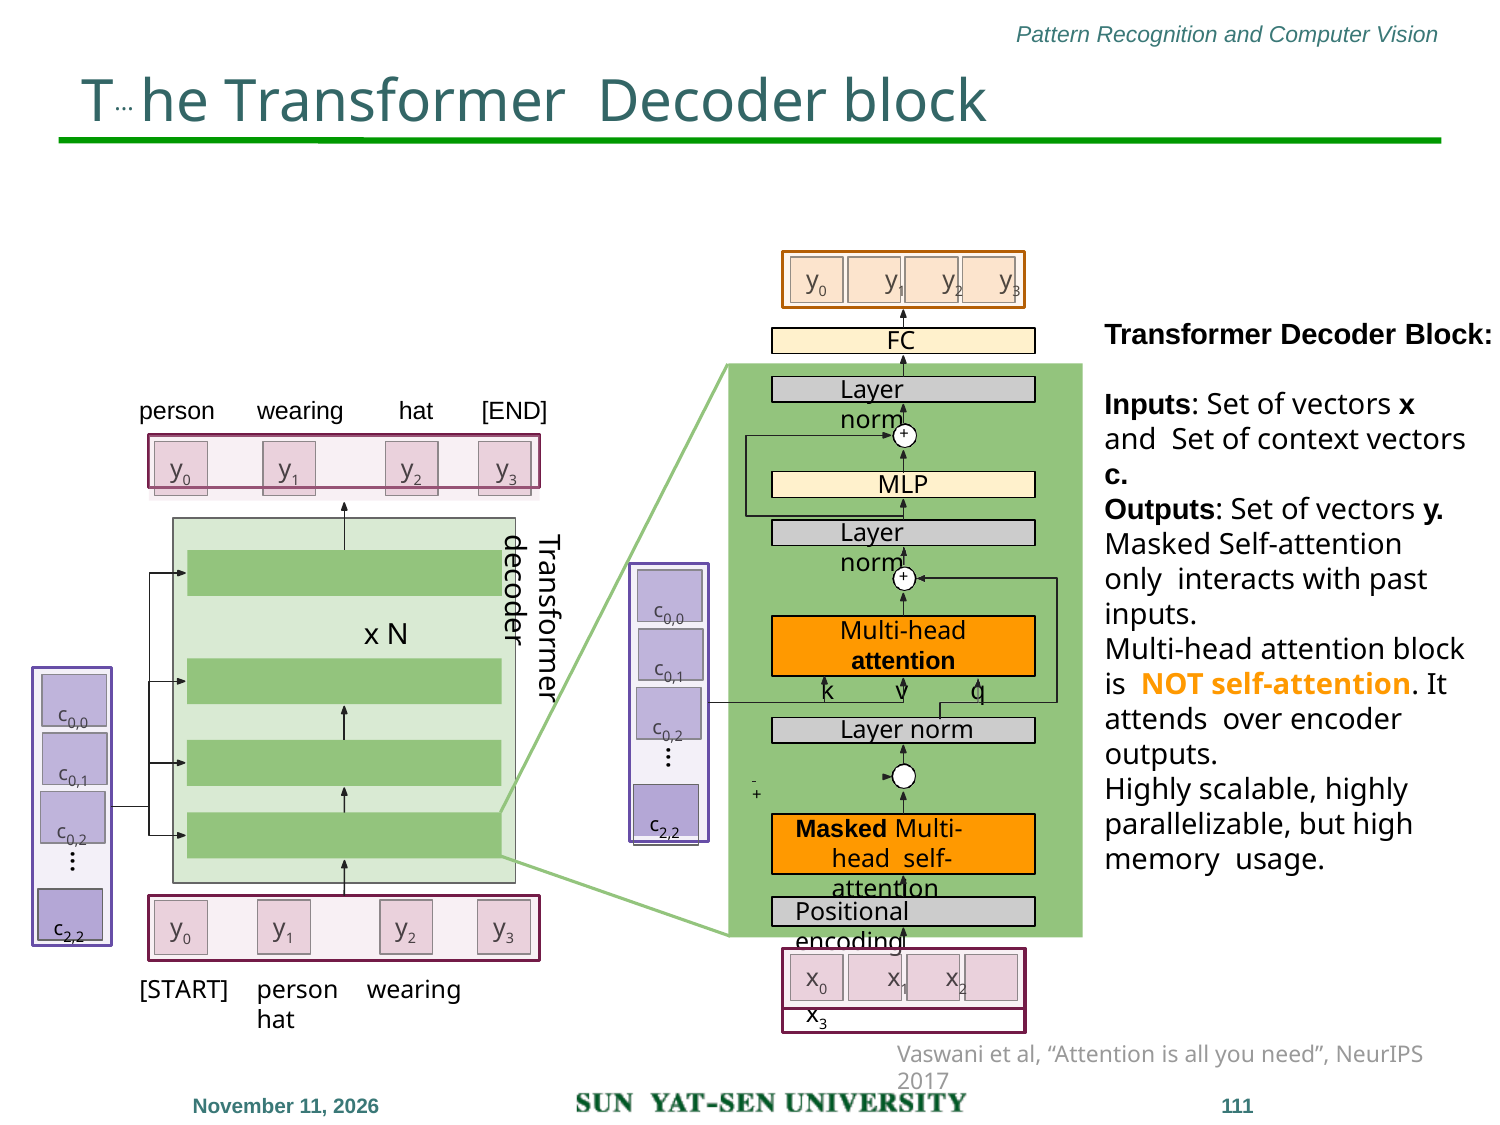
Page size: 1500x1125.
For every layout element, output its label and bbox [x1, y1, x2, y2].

text_box [30, 249, 1083, 1034]
text_box [895, 1037, 1463, 1095]
title [58, 35, 1442, 141]
picture [566, 1079, 973, 1125]
text_box [1102, 383, 1500, 876]
text_box [1102, 313, 1499, 351]
